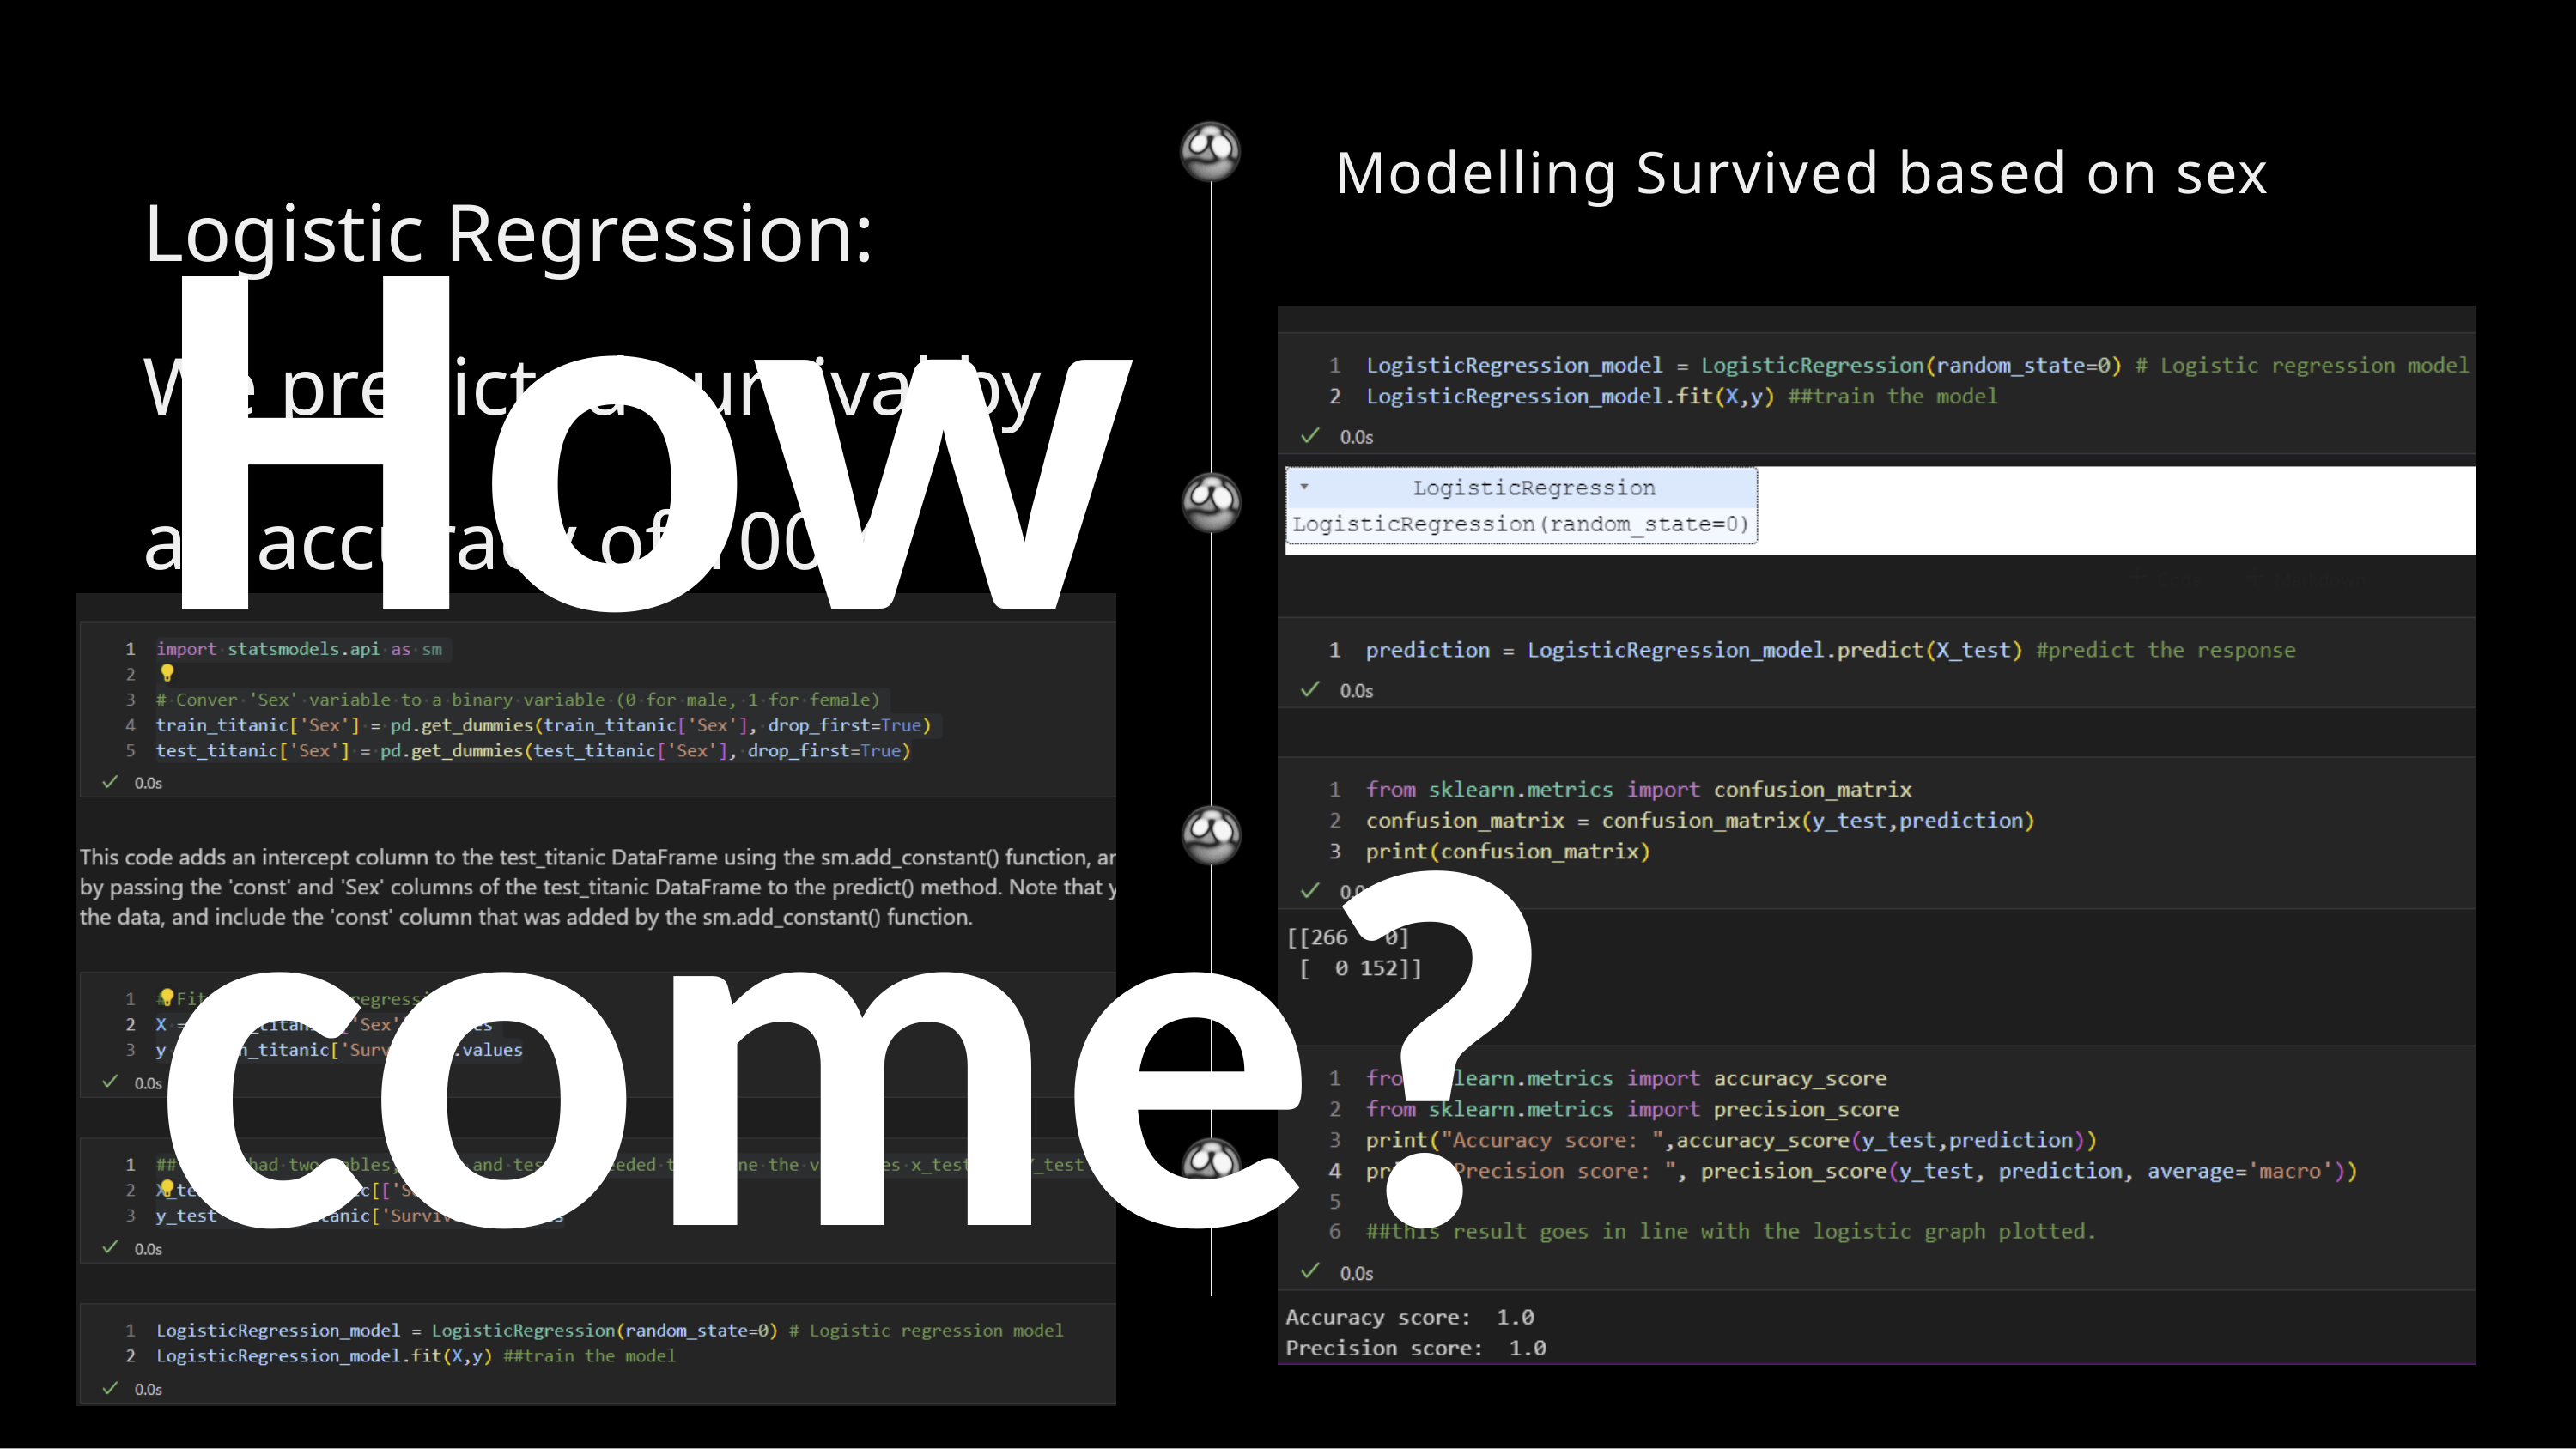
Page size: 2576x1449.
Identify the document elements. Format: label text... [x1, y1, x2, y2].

text_box Modelling Survived based on sex [2105, 134, 2404, 205]
text_box How come? [141, 89, 2105, 1334]
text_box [1178, 119, 1243, 1297]
picture [76, 592, 1117, 1407]
picture [1277, 306, 2476, 1365]
